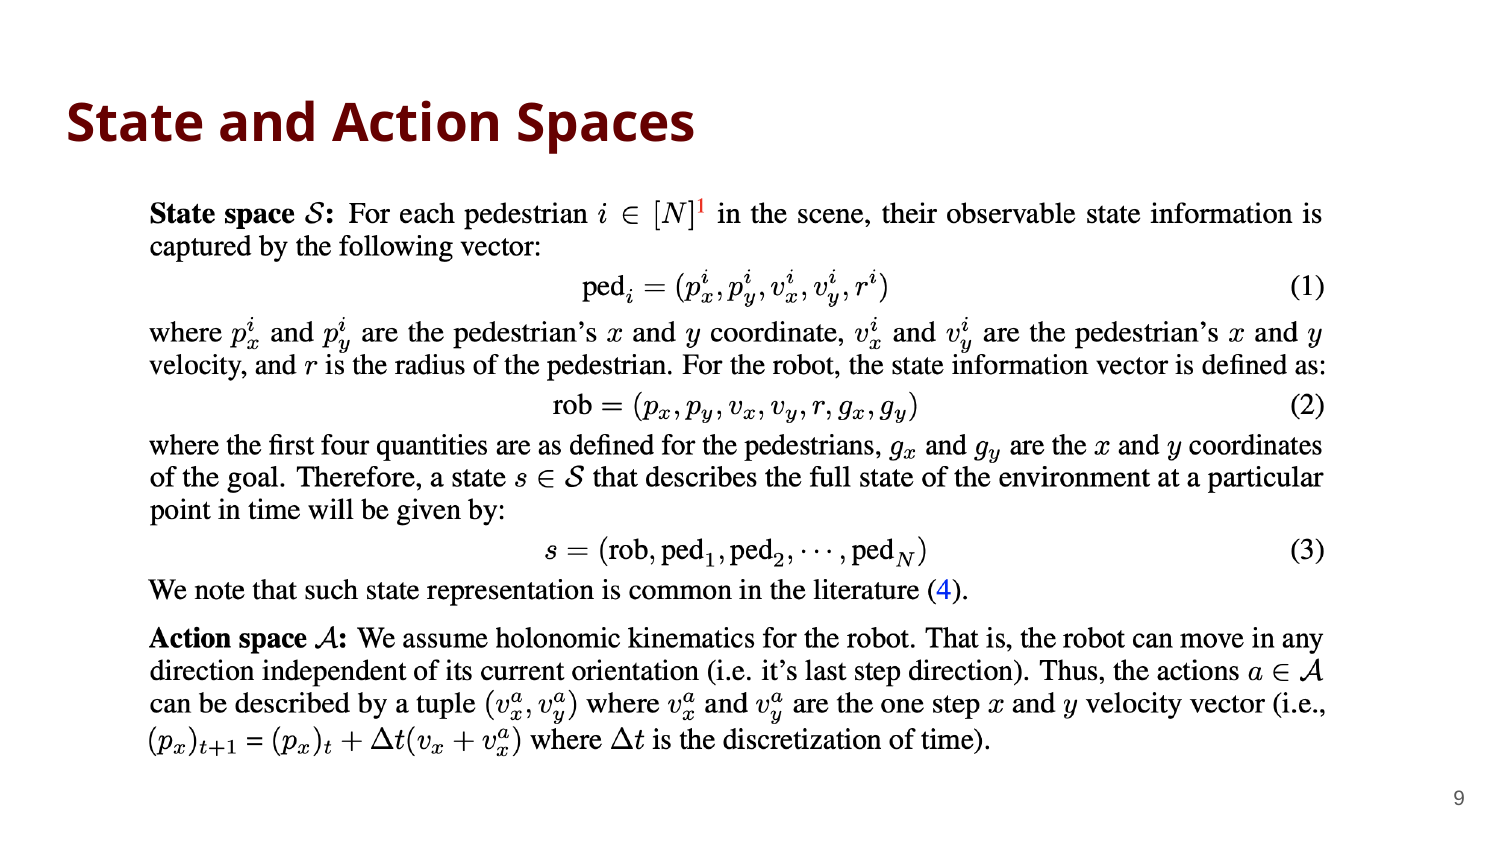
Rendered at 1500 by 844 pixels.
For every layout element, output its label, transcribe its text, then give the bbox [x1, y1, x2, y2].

slide_number 9 [1389, 764, 1480, 830]
title State and Action Spaces [51, 72, 1449, 167]
picture [140, 190, 1347, 769]
